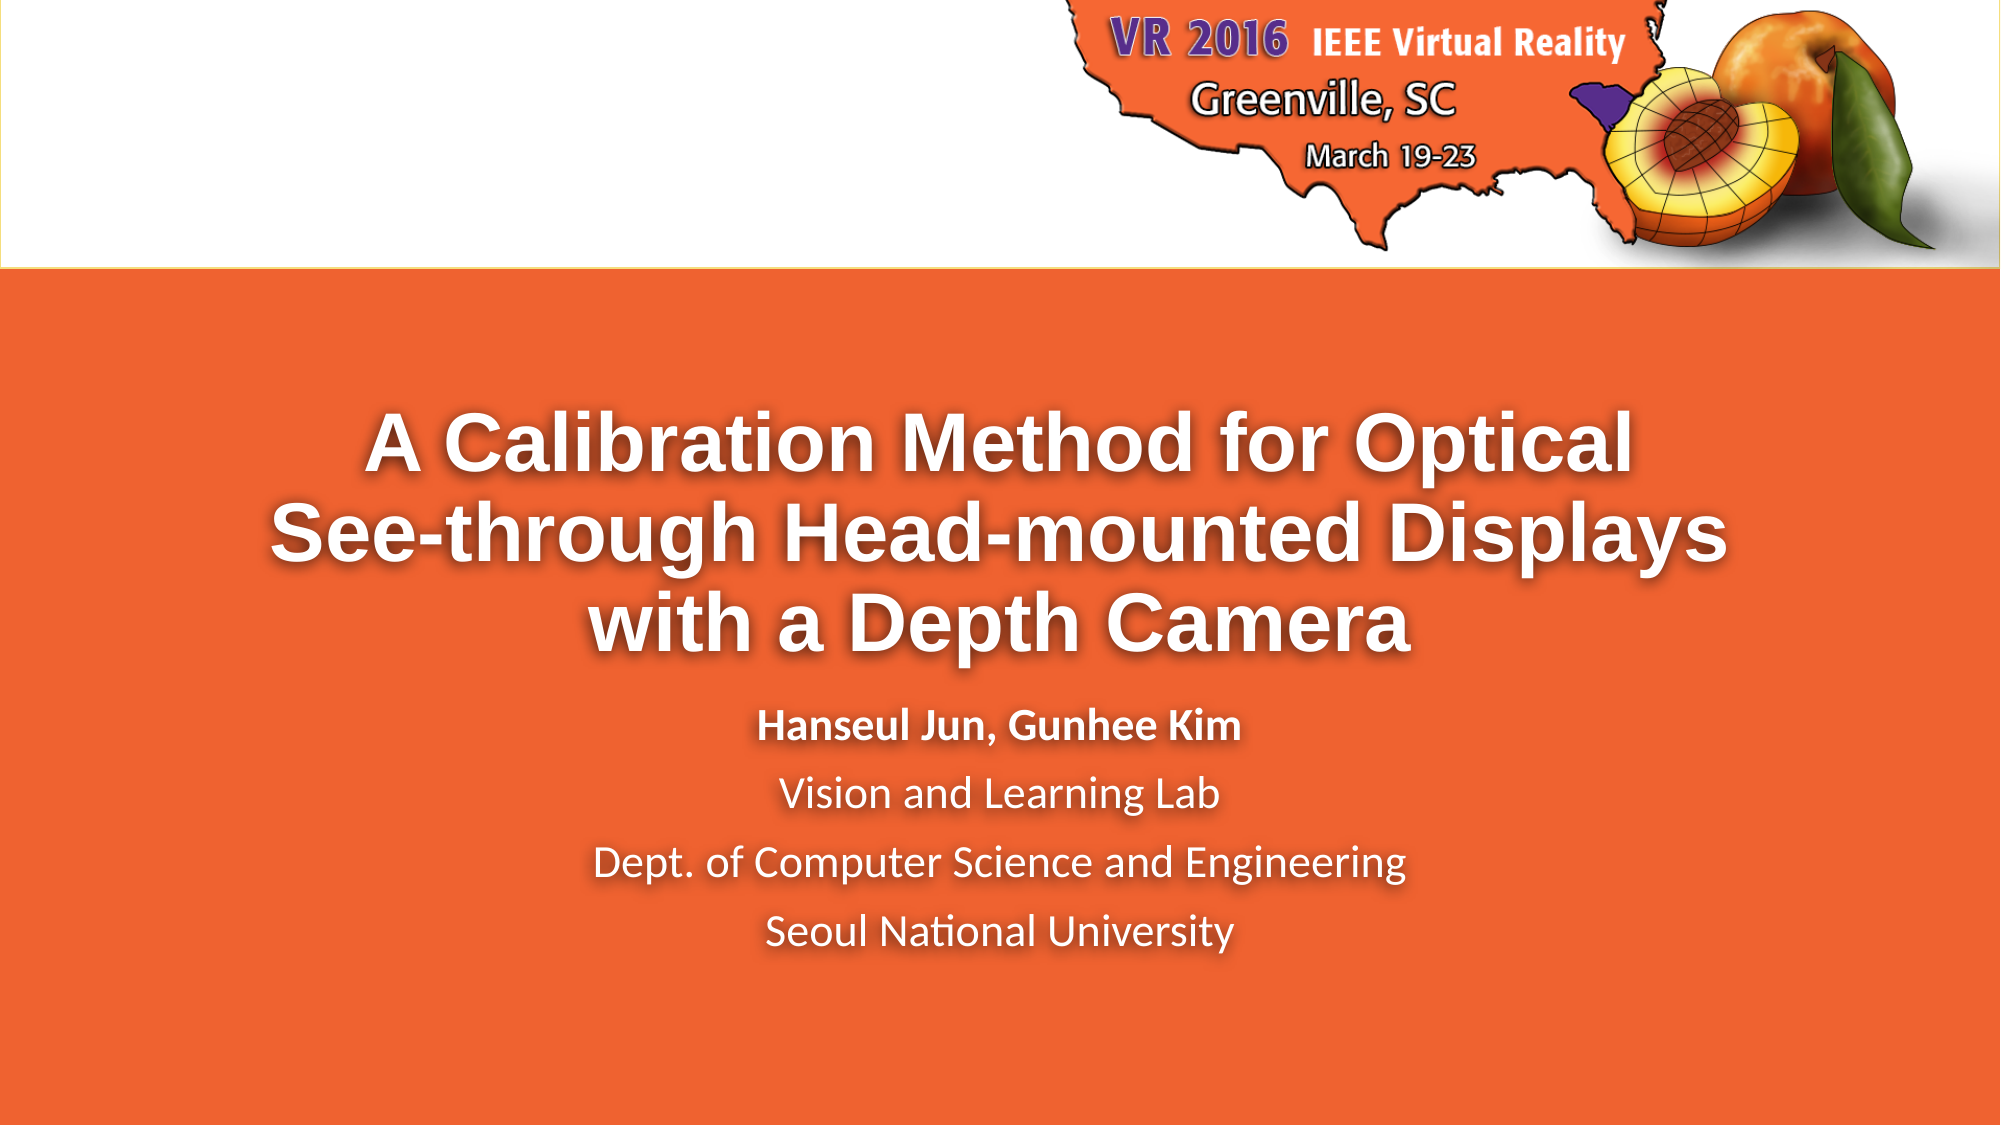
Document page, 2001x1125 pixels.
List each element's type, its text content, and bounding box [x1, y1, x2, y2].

subtitle Hanseul Jun, Gunhee Kim Vision and Learning Lab Dept. of Computer Science and Engineering Seoul National University [249, 692, 1751, 966]
picture [1061, 0, 2000, 269]
title A Calibration Method for Optical See-through Head-mounted Displays with a Depth Camera [249, 284, 1751, 678]
